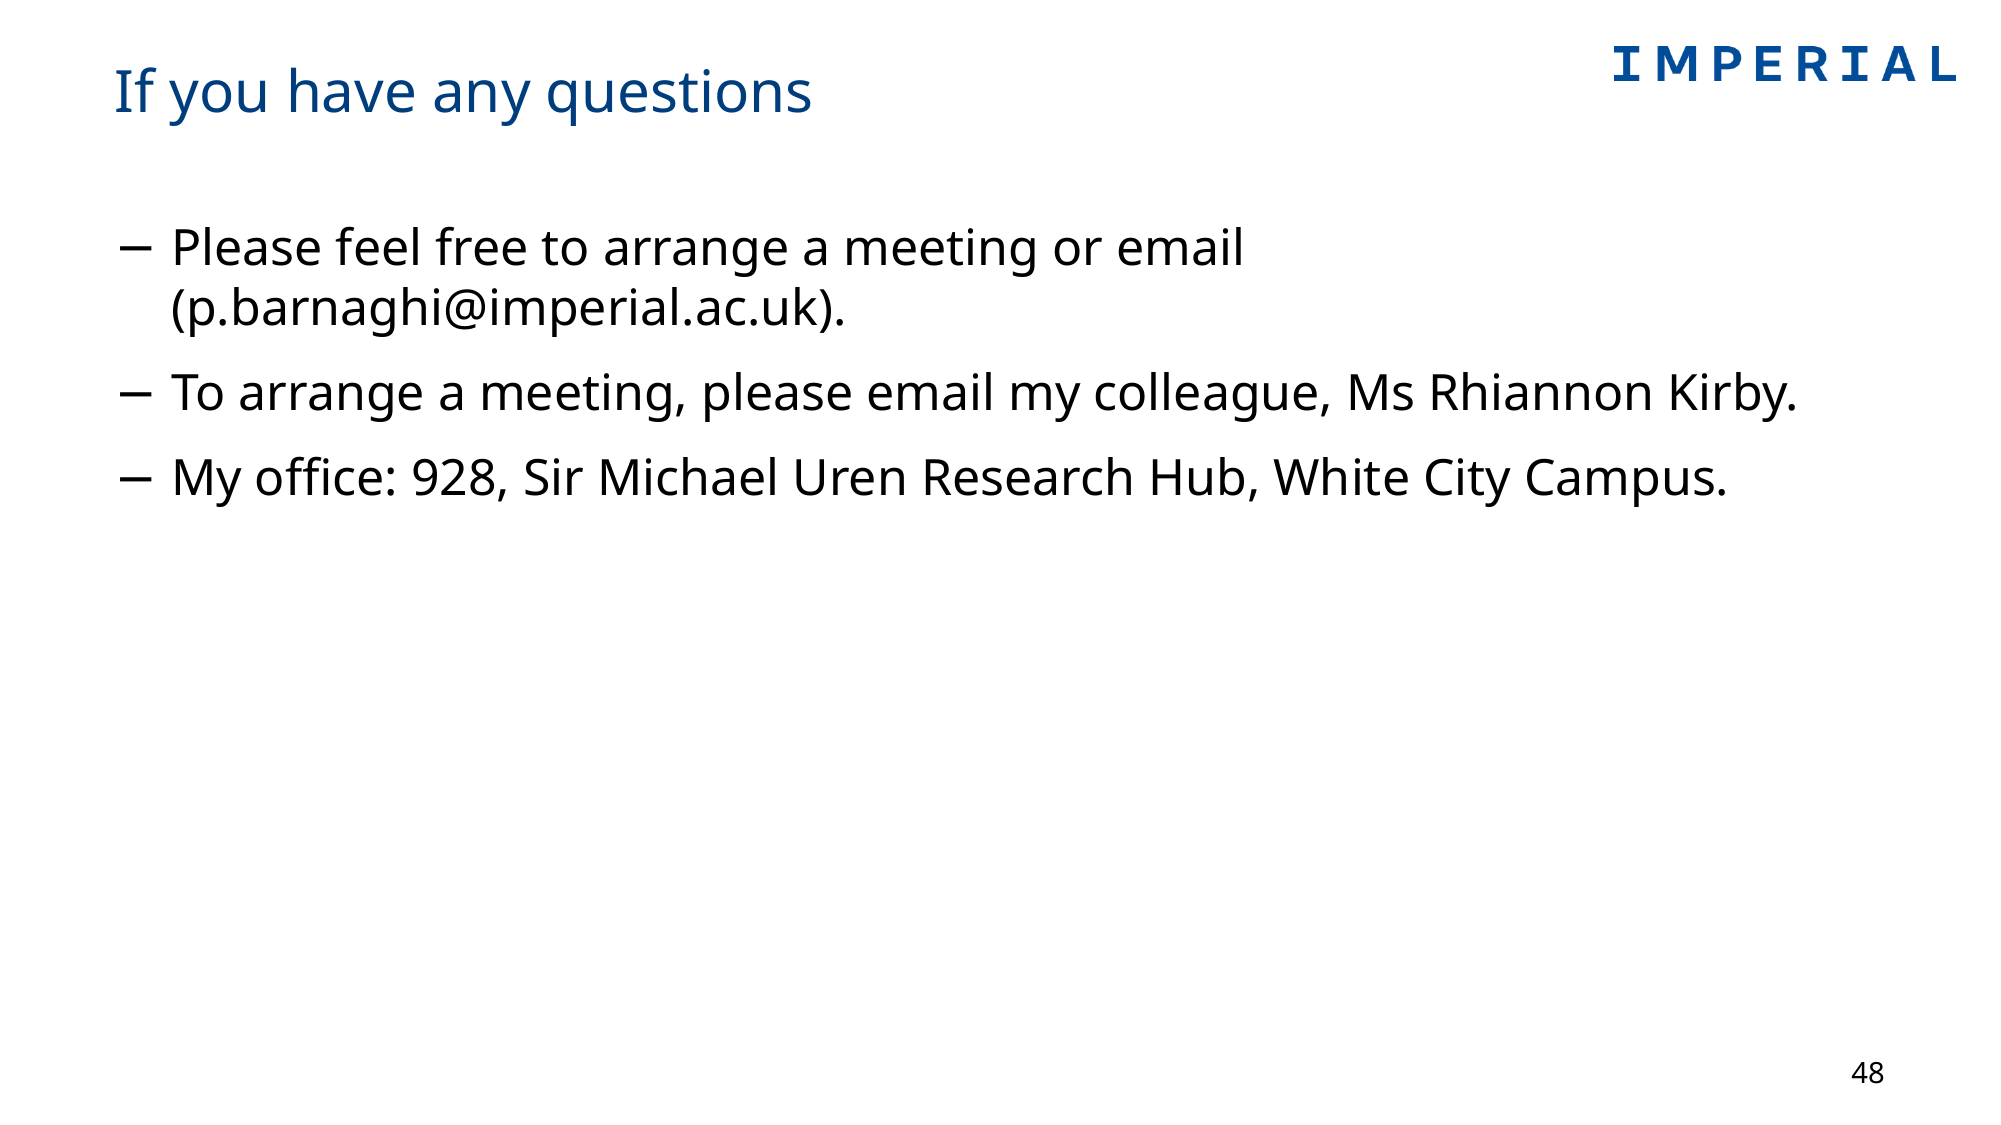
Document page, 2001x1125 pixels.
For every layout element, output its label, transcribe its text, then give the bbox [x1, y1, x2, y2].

title If you have any questions [99, 0, 1900, 184]
slide_number 48 [1433, 1046, 1901, 1103]
list Please feel free to arrange a meeting or email (p.barnaghi@imperial.ac.uk). To arrange a meeting, please email my colleague, Ms Rhiannon Kirby. My office: 928, Sir Michael Uren Research Hub, White City Campus. [99, 208, 1900, 1024]
picture [1900, 46, 1956, 81]
